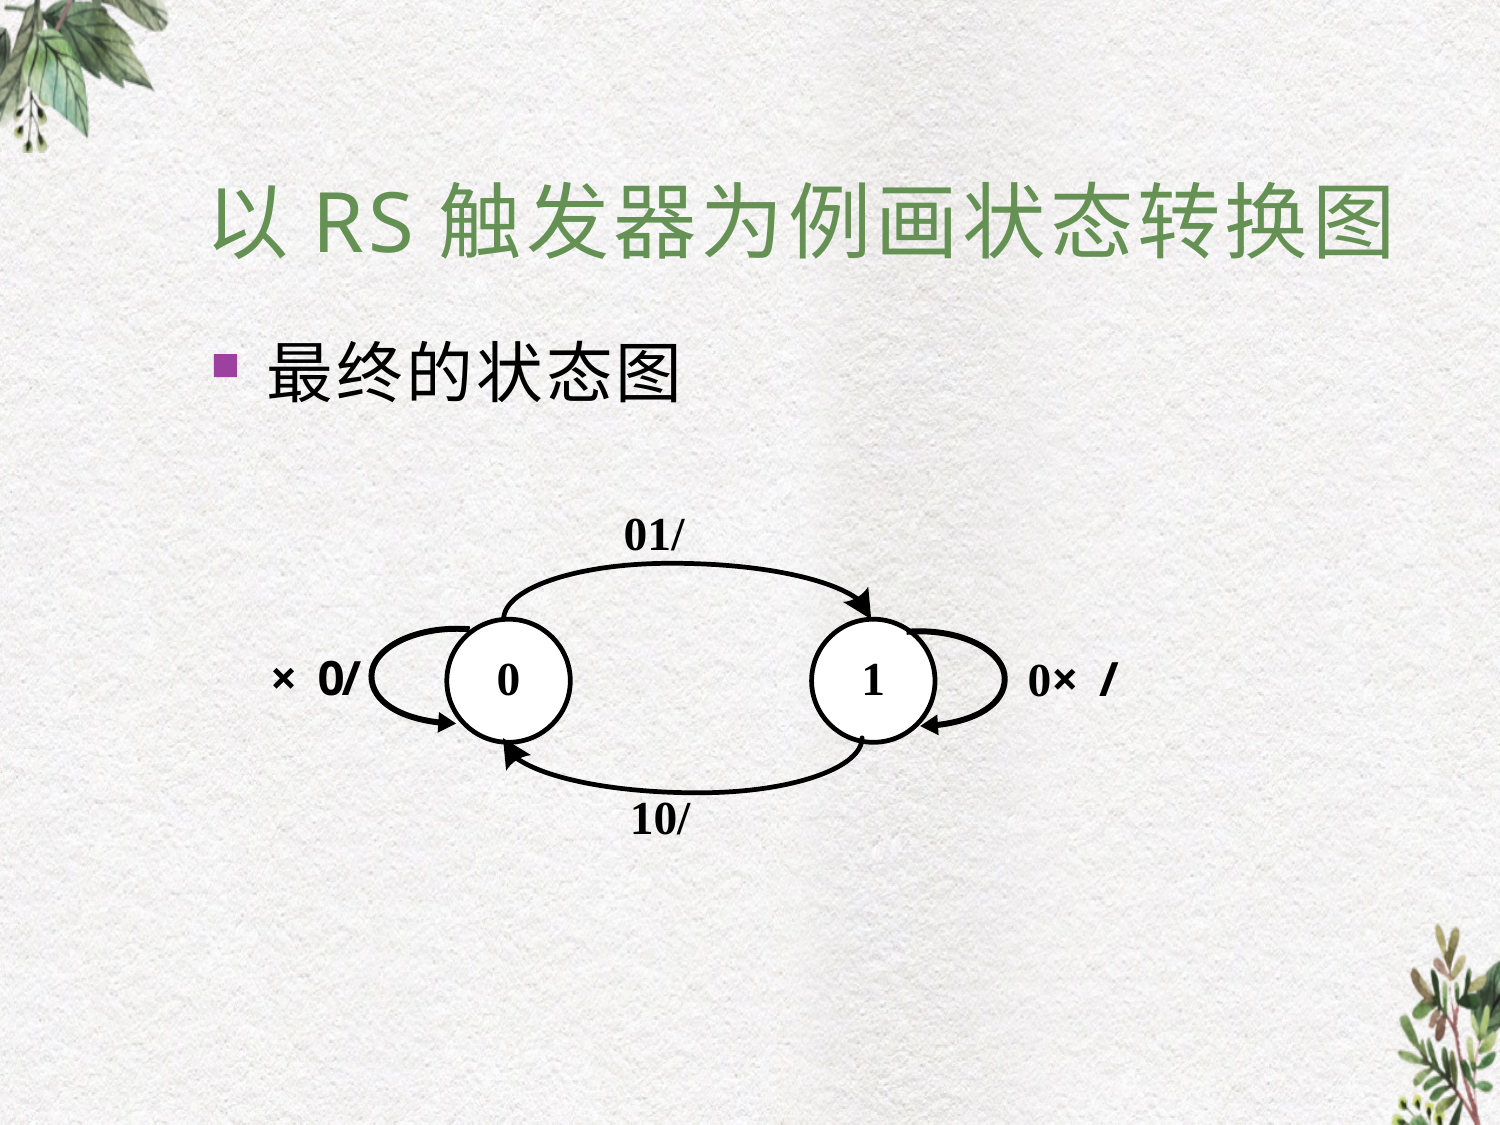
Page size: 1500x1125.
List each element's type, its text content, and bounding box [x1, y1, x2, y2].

picture [0, 0, 1500, 1125]
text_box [237, 499, 1150, 854]
title 以RS触发器为例画状态转换图 [188, 35, 1468, 275]
list 最终的状态图 [193, 331, 1469, 1006]
